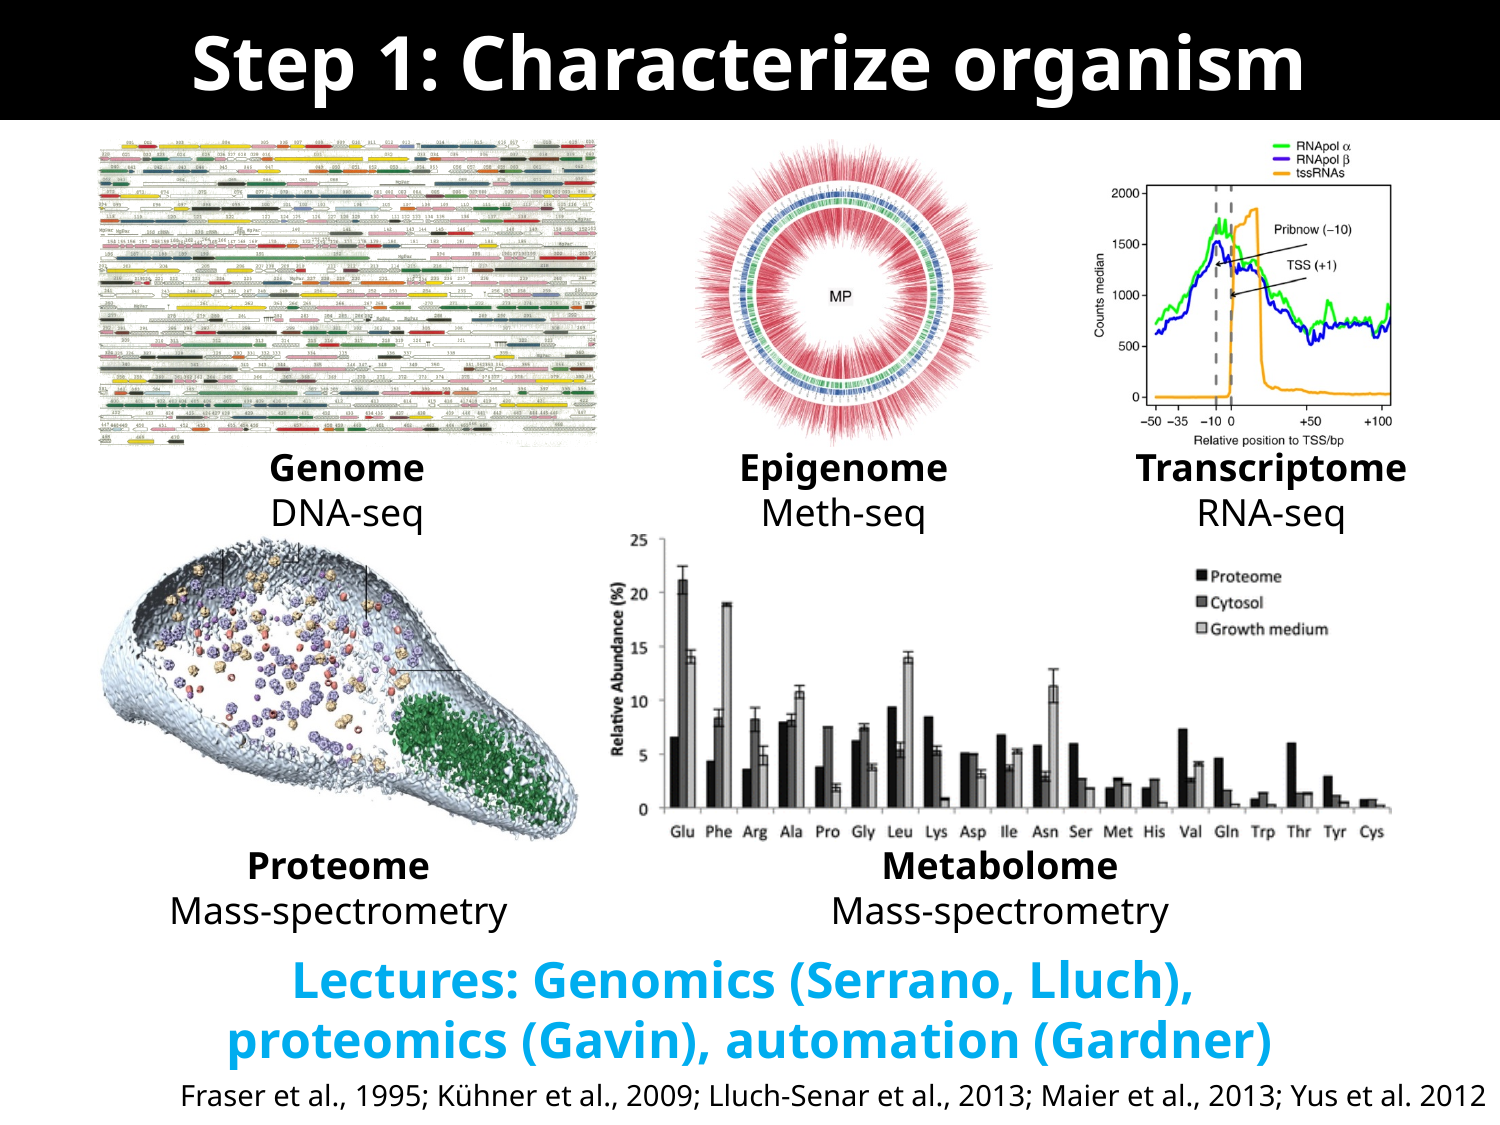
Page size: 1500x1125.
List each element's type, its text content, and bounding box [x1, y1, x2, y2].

text_box Genome DNA-seq [254, 455, 441, 533]
picture [97, 138, 598, 447]
text_box Metabolome Mass-spectrometry [815, 850, 1185, 940]
picture [1089, 138, 1392, 447]
text_box Epigenome Meth-seq [724, 455, 964, 533]
text_box Transcriptome RNA-seq [1120, 436, 1423, 541]
picture [695, 138, 993, 447]
text_box Lectures: Genomics (Serrano, Lluch), proteomics (Gavin), automation (Gardner) [36, 941, 1464, 1076]
picture [97, 534, 580, 843]
text_box Fraser et al., 1995; Kühner et al., 2009; Lluch-Senar et al., 2013; Maier et al., 2013; Yus et al. 2012 [18, 1077, 1488, 1113]
title Step 1: Characterize organism [0, 0, 1500, 120]
picture [608, 534, 1392, 843]
text_box Proteome Mass-spectrometry [154, 850, 523, 940]
